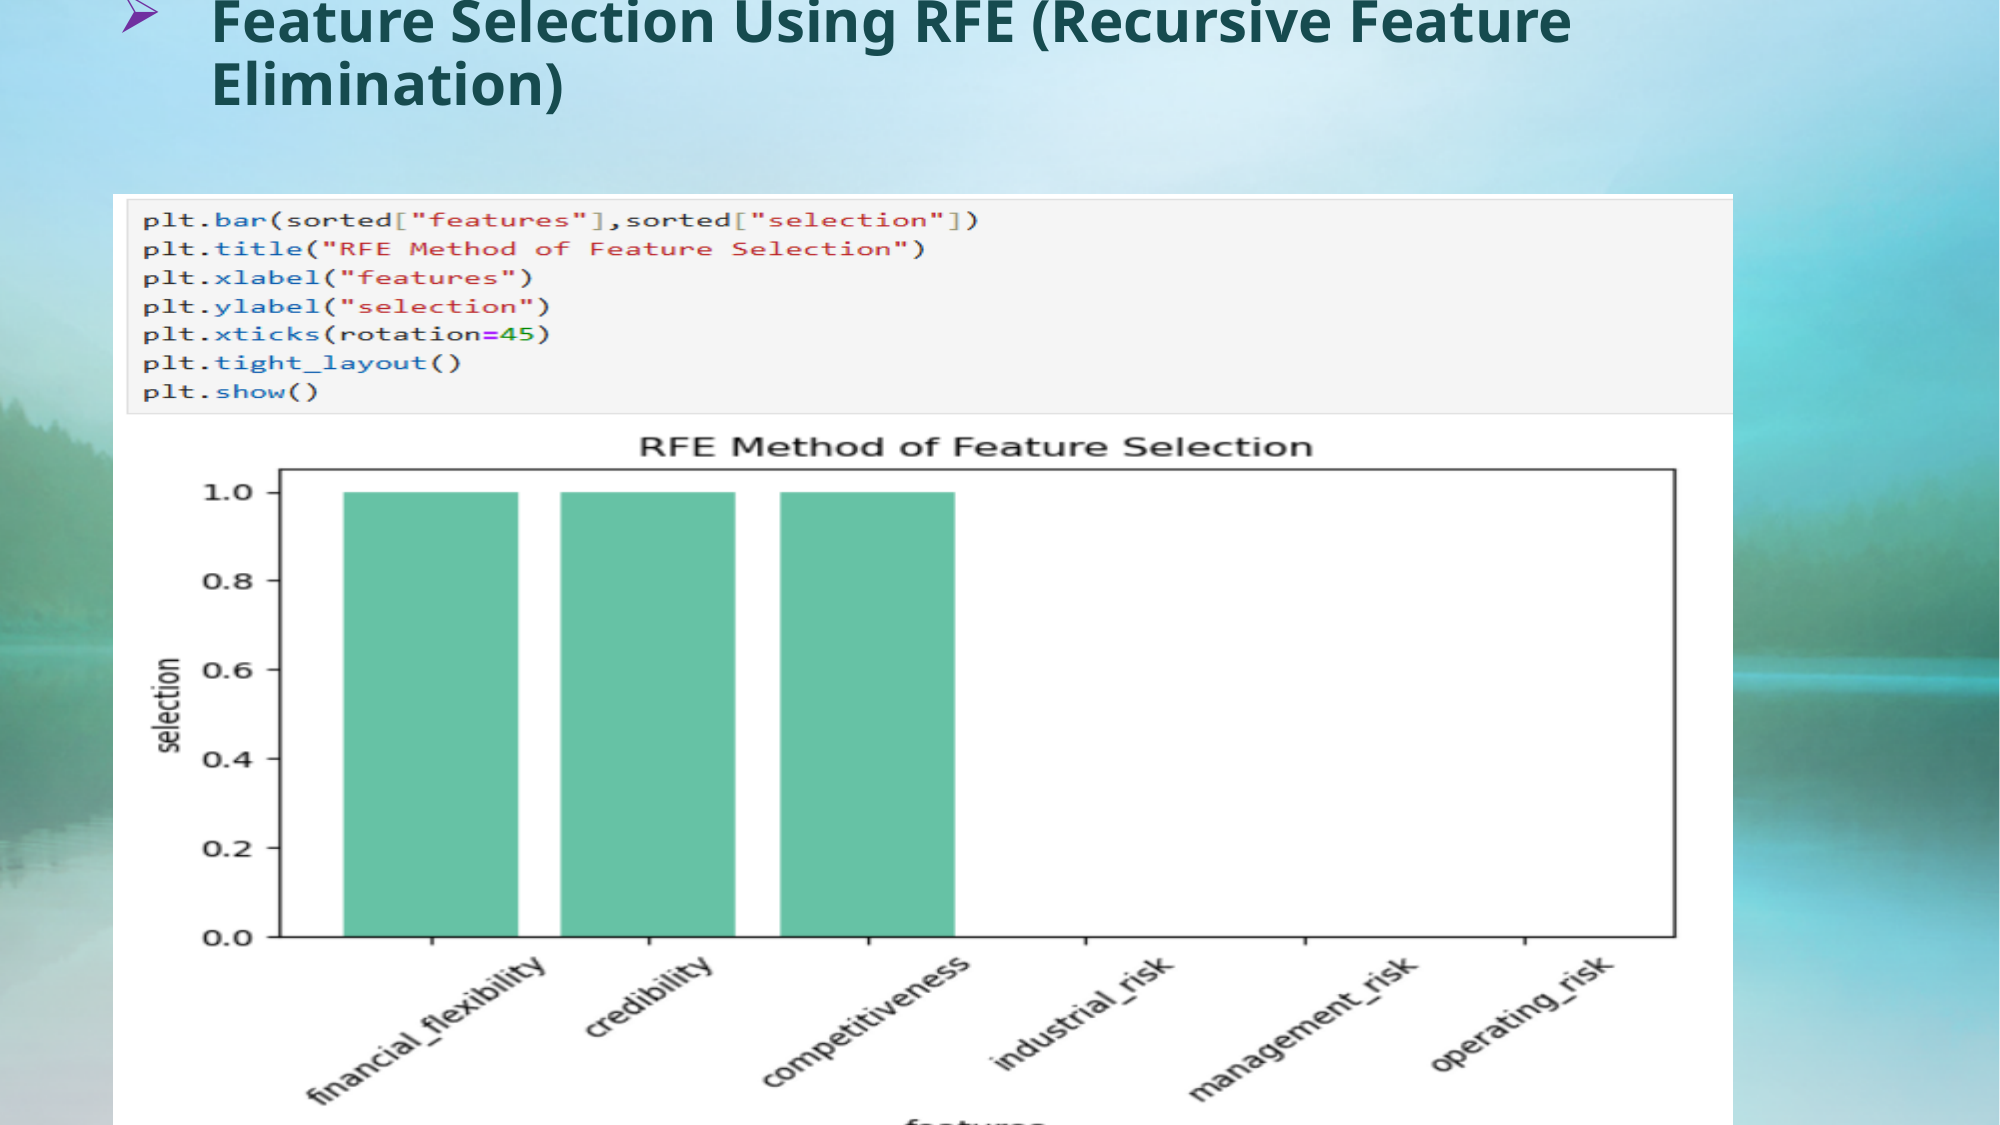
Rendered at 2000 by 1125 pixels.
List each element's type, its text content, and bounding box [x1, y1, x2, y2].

title Feature Selection Using RFE (Recursive Feature Elimination) [101, 10, 1851, 126]
picture [0, 0, 2000, 1125]
picture [129, 0, 151, 10]
